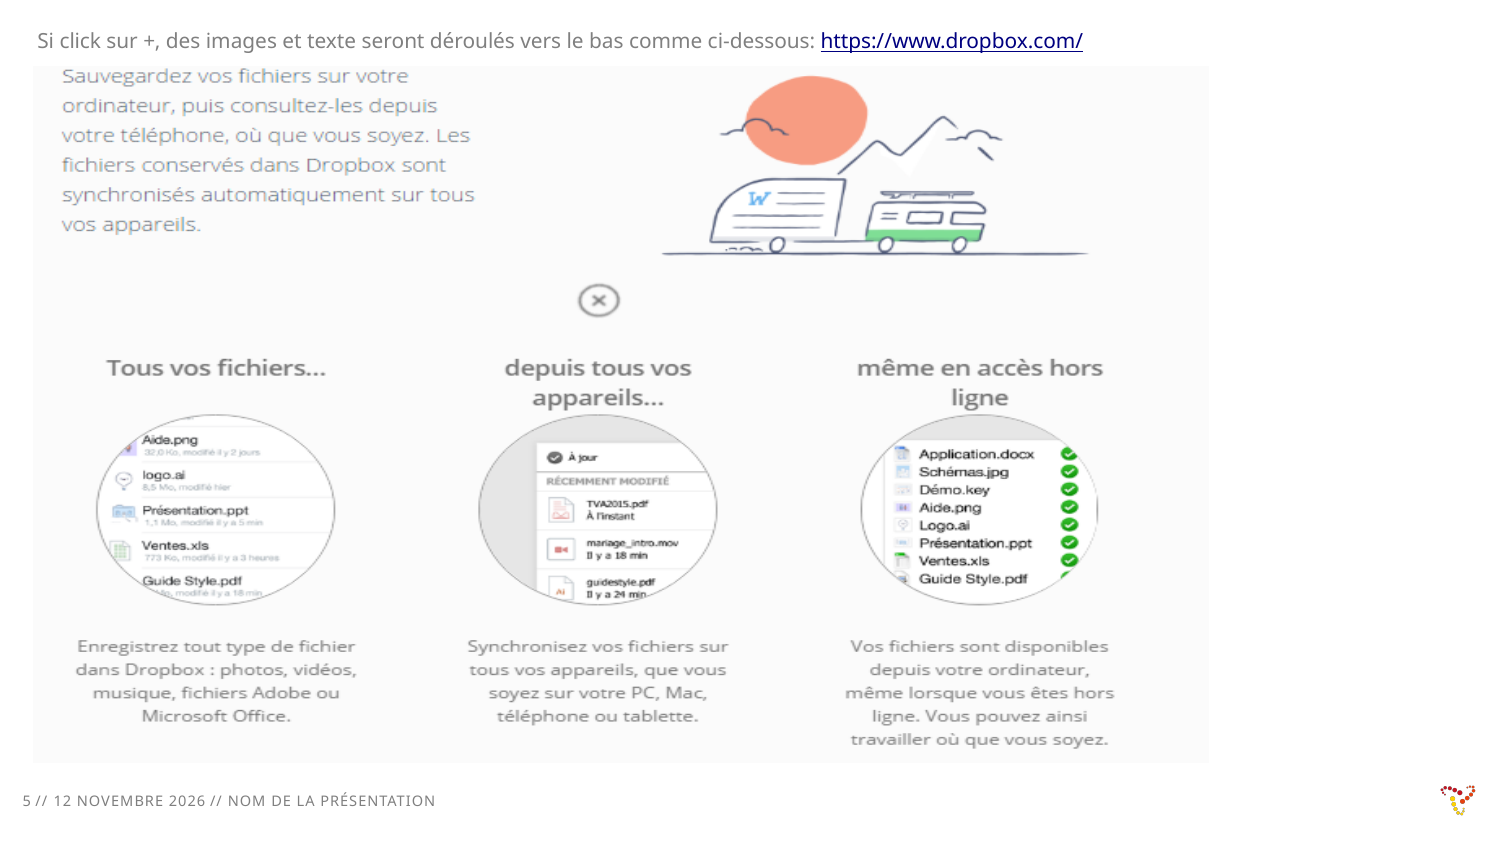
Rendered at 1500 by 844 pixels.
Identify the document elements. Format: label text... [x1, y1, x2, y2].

text_box 5 // 20 décembre 2016 // NOM DE LA PRÉSENTATION [22, 792, 662, 812]
picture [33, 66, 1209, 764]
text_box Si click sur +, des images et texte seront déroulés vers le bas comme ci-dessous: https://www.dropbox.com/ [22, 20, 1240, 64]
picture [1435, 777, 1480, 822]
